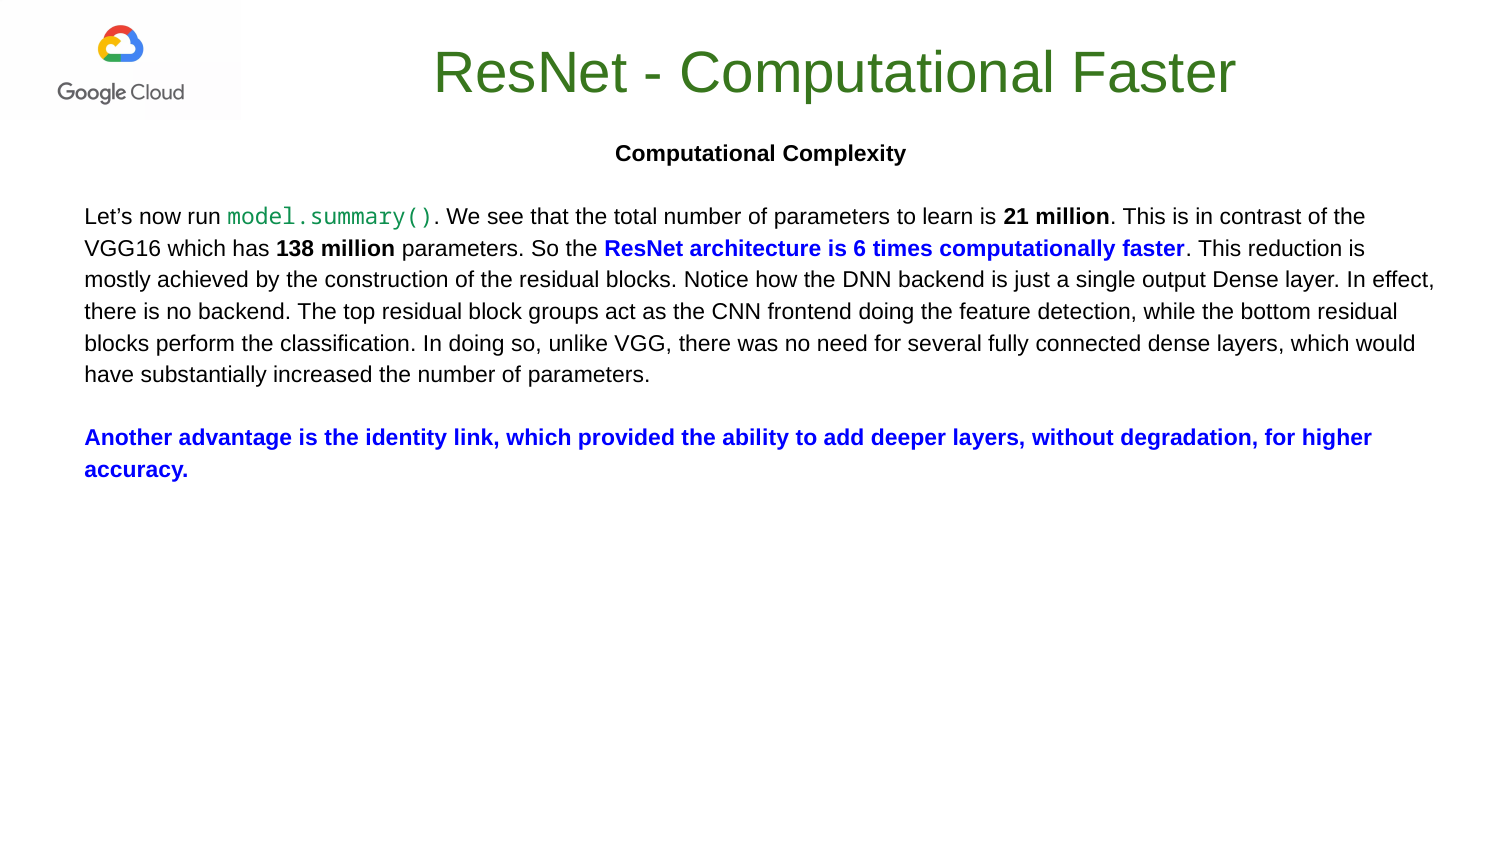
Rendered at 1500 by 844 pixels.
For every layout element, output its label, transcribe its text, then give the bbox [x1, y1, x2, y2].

text_box Computational Complexity Let’s now run model.summary(). We see that the total number of parameters to learn is 21 million. This is in contrast of the VGG16 which has 138 million parameters. So the ResNet architecture is 6 times computationally faster. This reduction is mostly achieved by the construction of the residual blocks. Notice how the DNN backend is just a single output Dense layer. In effect, there is no backend. The top residual block groups act as the CNN frontend doing the feature detection, while the bottom residual blocks perform the classification. In doing so, unlike VGG, there was no need for several fully connected dense layers, which would have substantially increased the number of parameters. Another advantage is the identity link, which provided the ability to add deeper layers, without degradation, for higher accuracy. [69, 119, 1453, 826]
subtitle ResNet - Computational Faster [244, 19, 1500, 150]
picture [0, 0, 241, 121]
